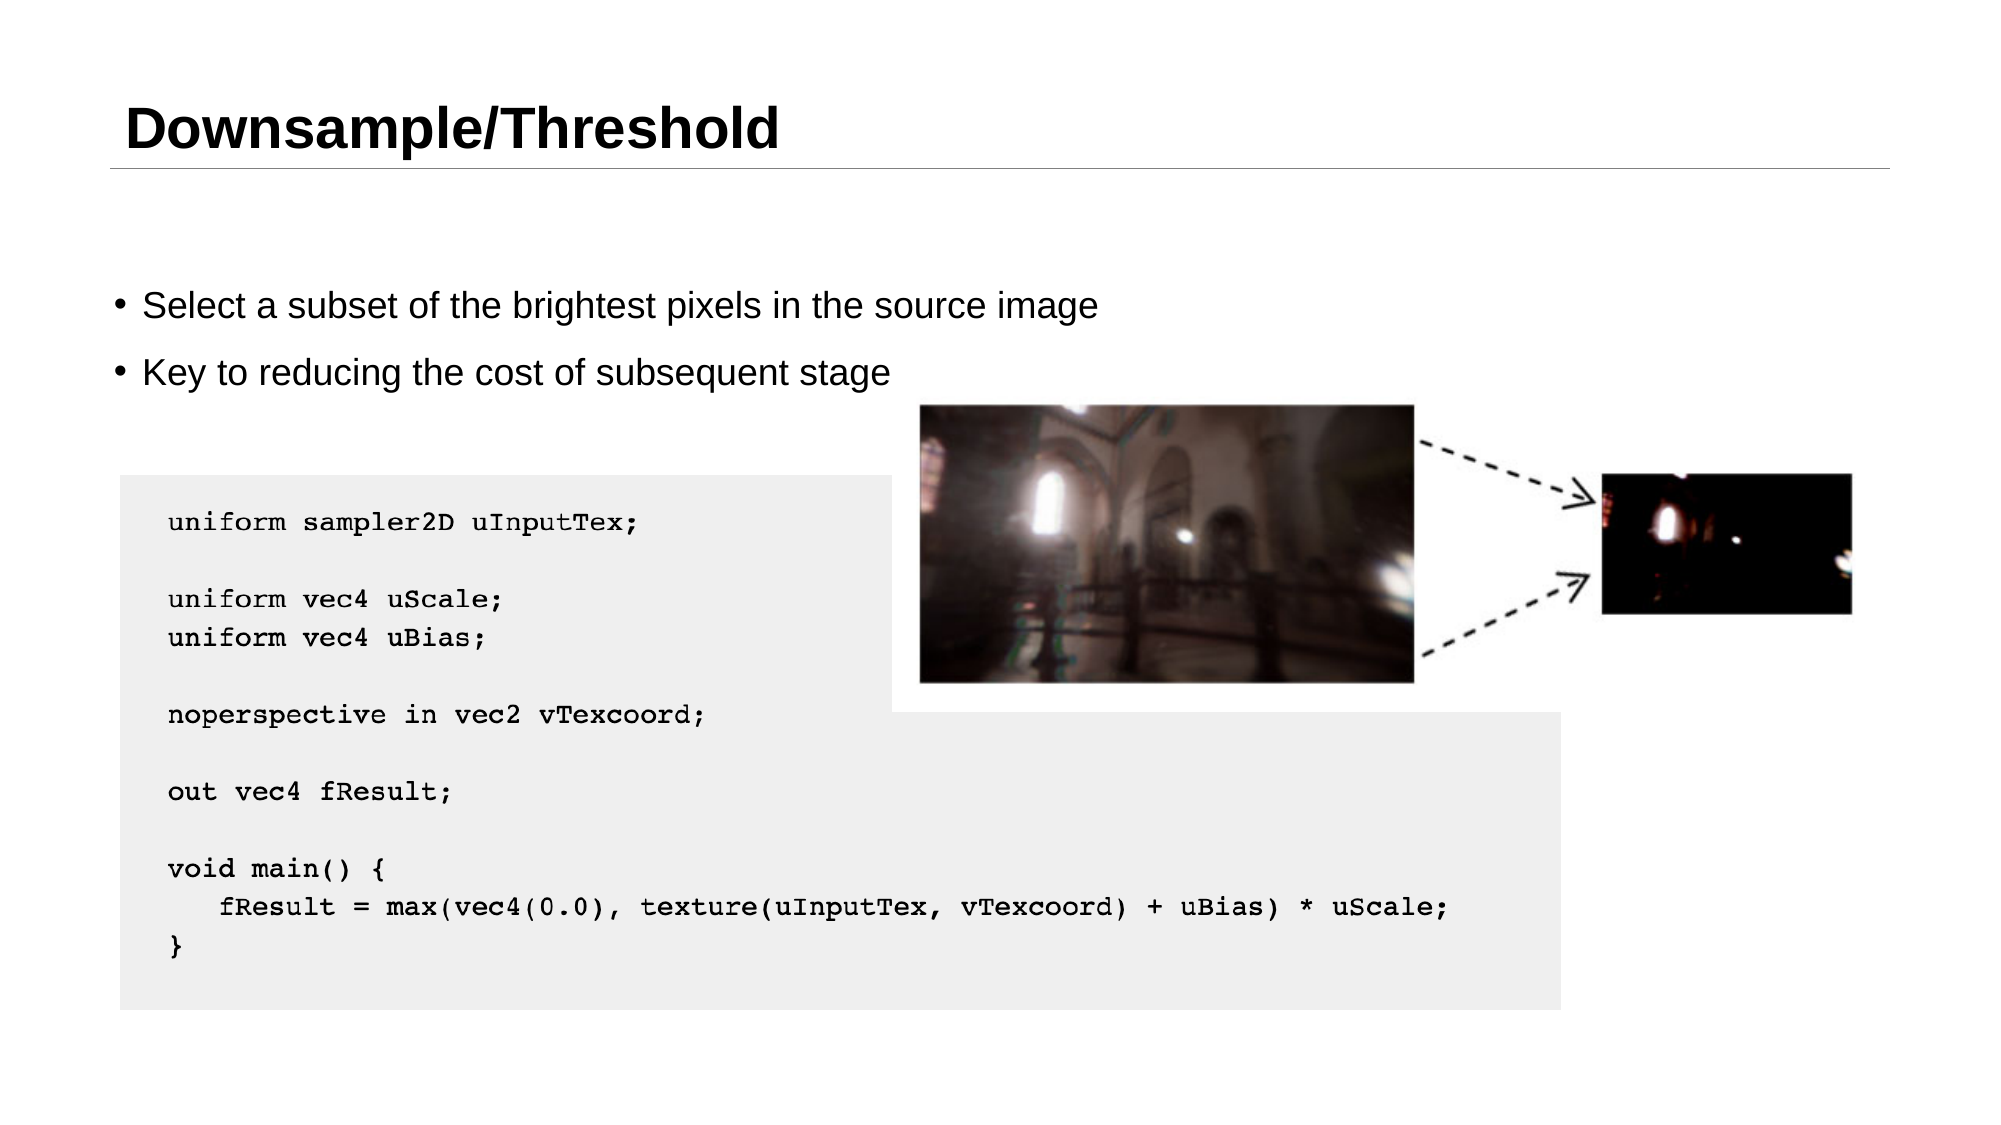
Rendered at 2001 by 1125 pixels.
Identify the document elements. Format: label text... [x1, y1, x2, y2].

picture [120, 372, 1890, 1010]
text_box Select a subset of the brightest pixels in the source image Key to reducing the cost of subsequent stage [99, 250, 1600, 401]
title Downsample/Threshold [109, 0, 1890, 169]
